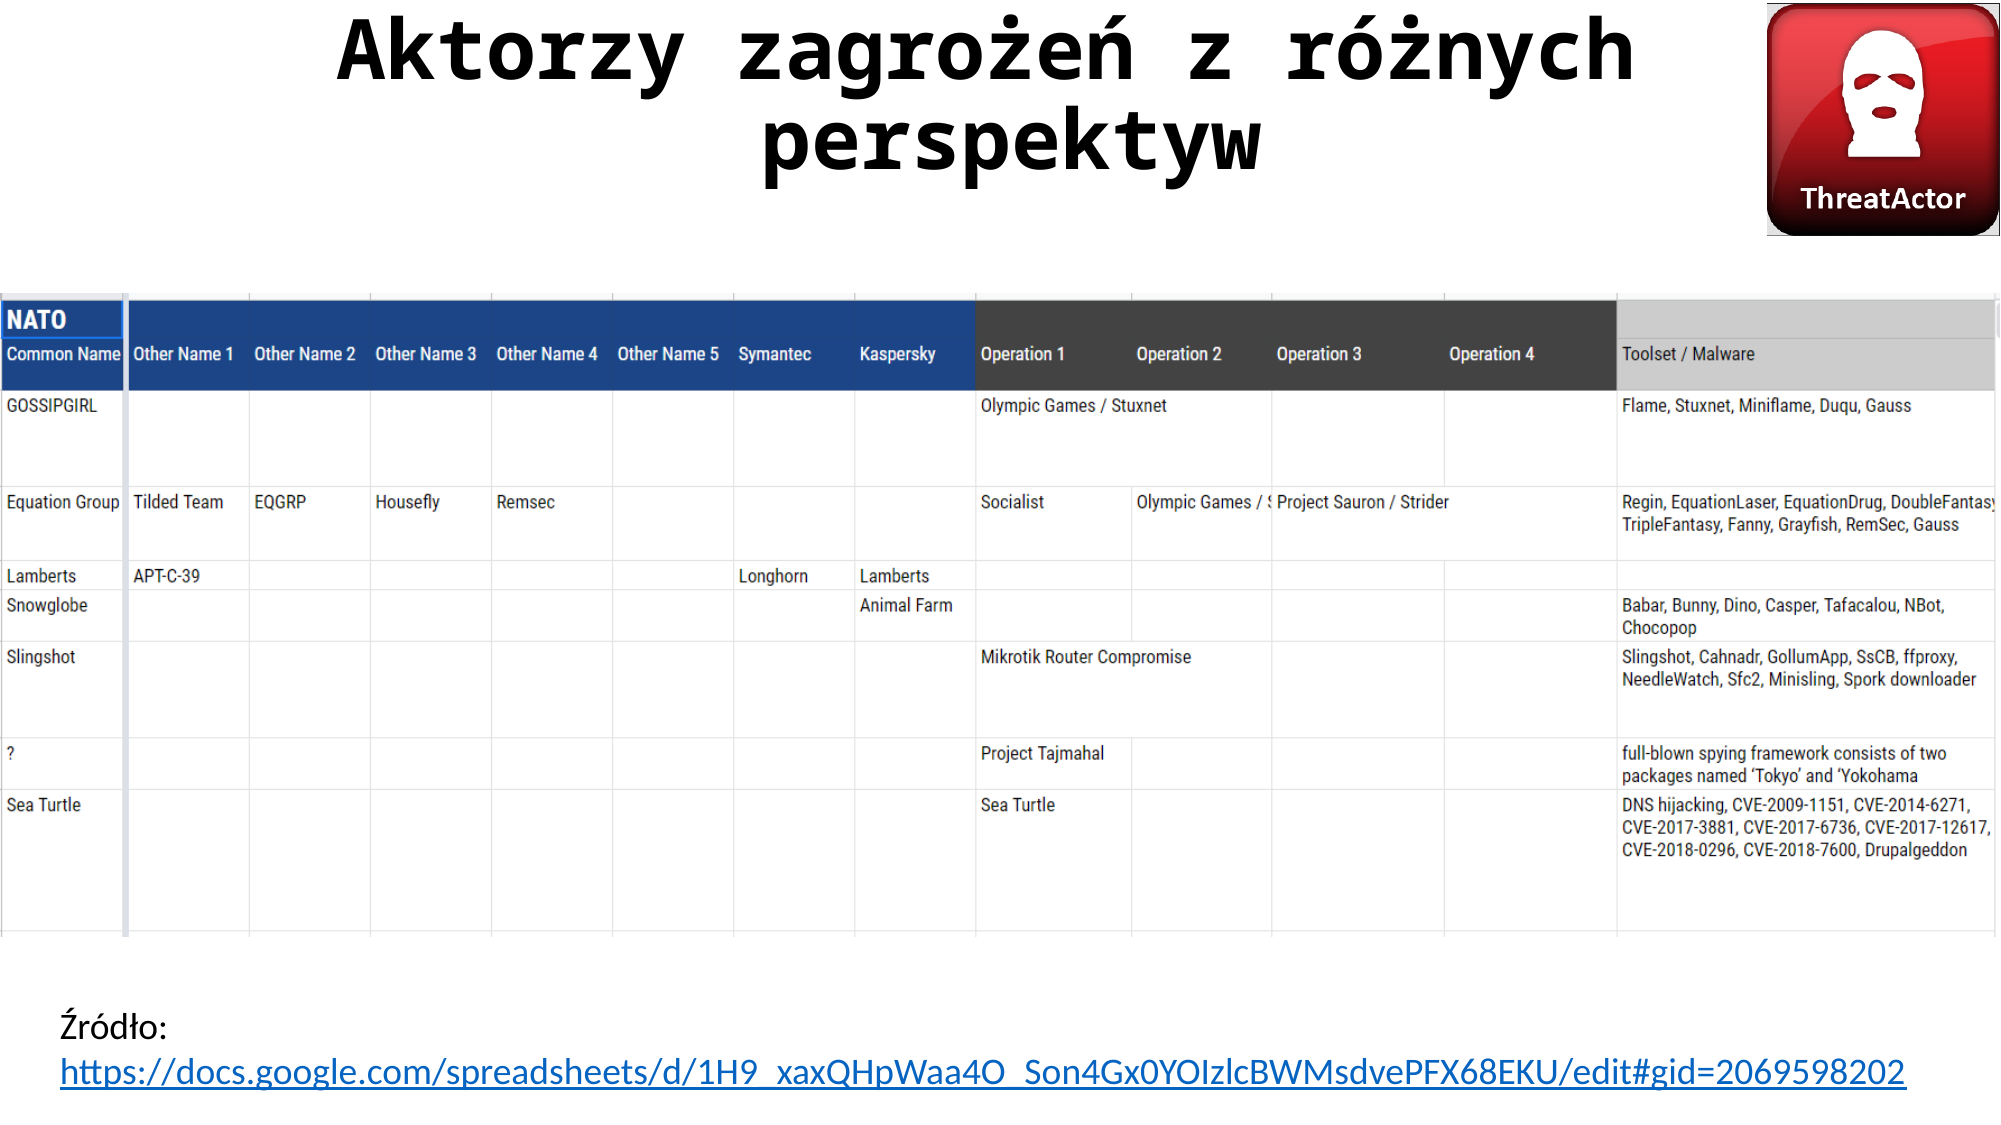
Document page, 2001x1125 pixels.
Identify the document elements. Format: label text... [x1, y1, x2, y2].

picture [1767, 3, 2000, 237]
title Aktorzy zagrożeń z różnych perspektyw [45, 0, 1977, 196]
picture [0, 293, 2000, 938]
text_box Źródło: https://docs.google.com/spreadsheets/d/1H9_xaxQHpWaa4O_Son4Gx0YOIzlcBWMsdvePFX68EKU/edit#gid=2069598202 [45, 994, 2000, 1100]
